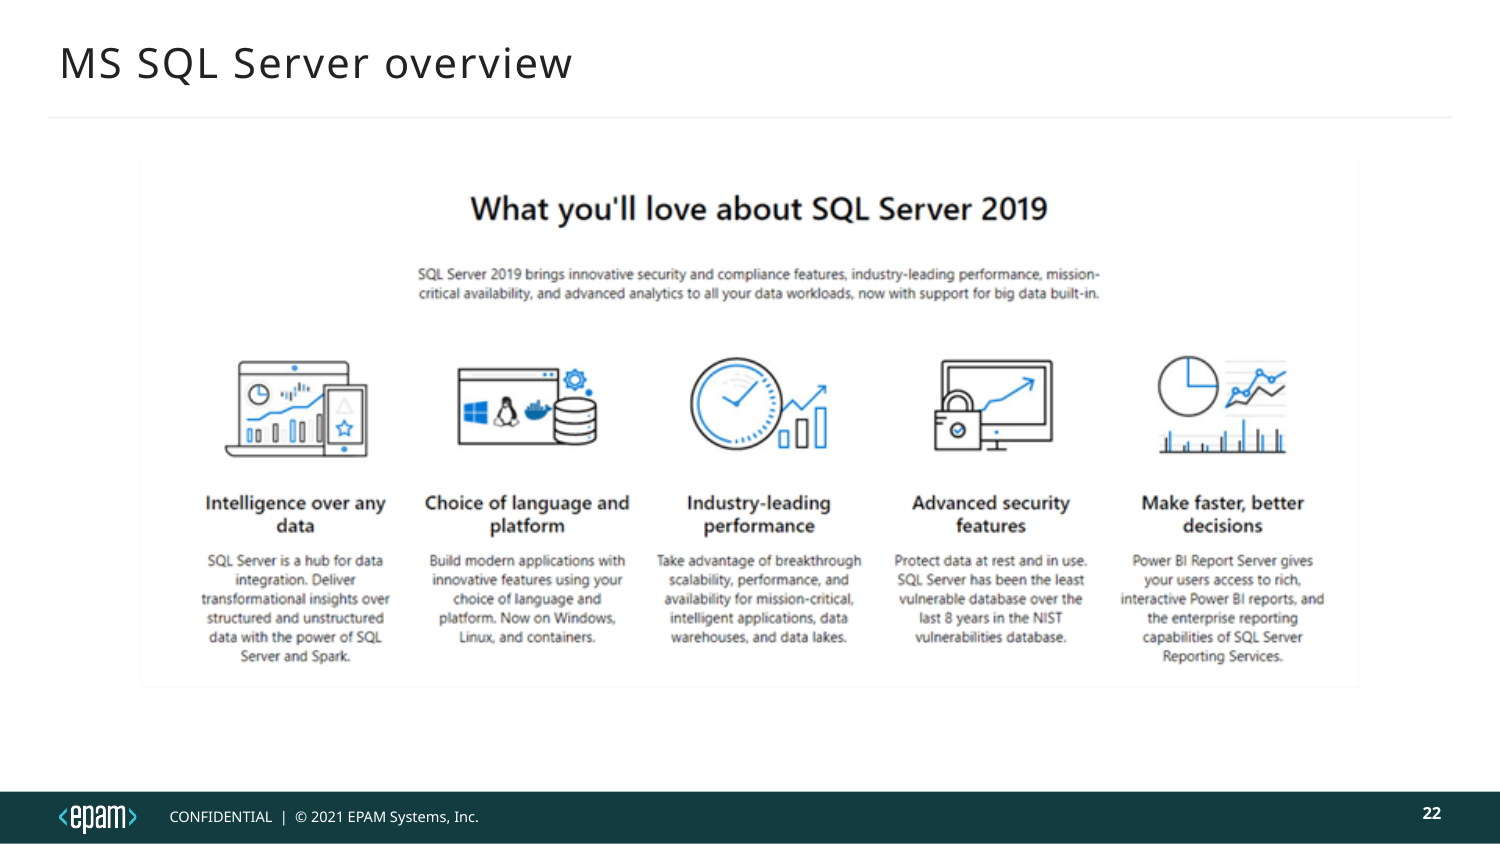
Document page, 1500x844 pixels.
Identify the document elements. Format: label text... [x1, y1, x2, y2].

title MS SQL Server overview [59, 37, 1442, 87]
slide_number 22 [1216, 791, 1442, 844]
picture [140, 156, 1360, 688]
